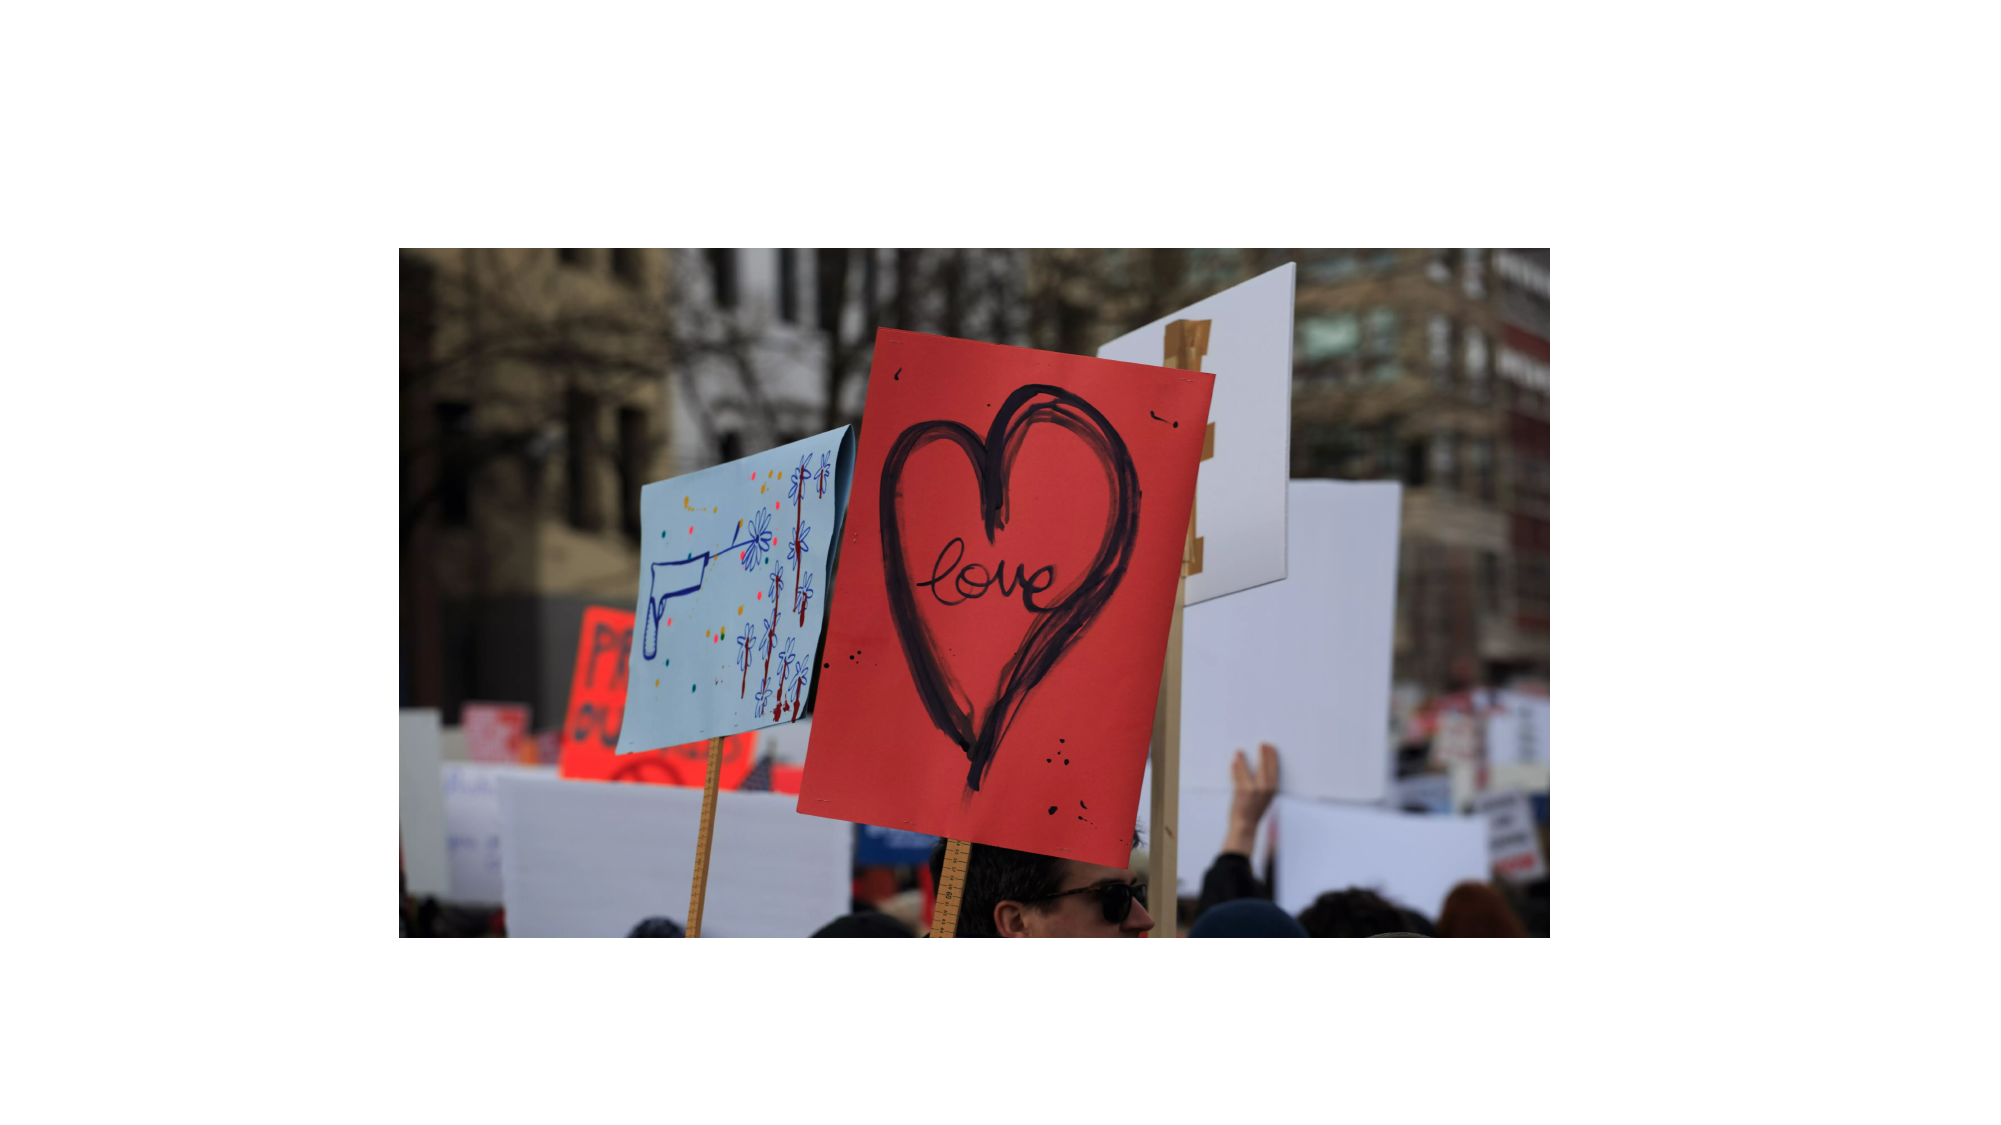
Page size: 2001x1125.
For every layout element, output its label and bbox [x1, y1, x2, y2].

picture [399, 248, 1550, 938]
